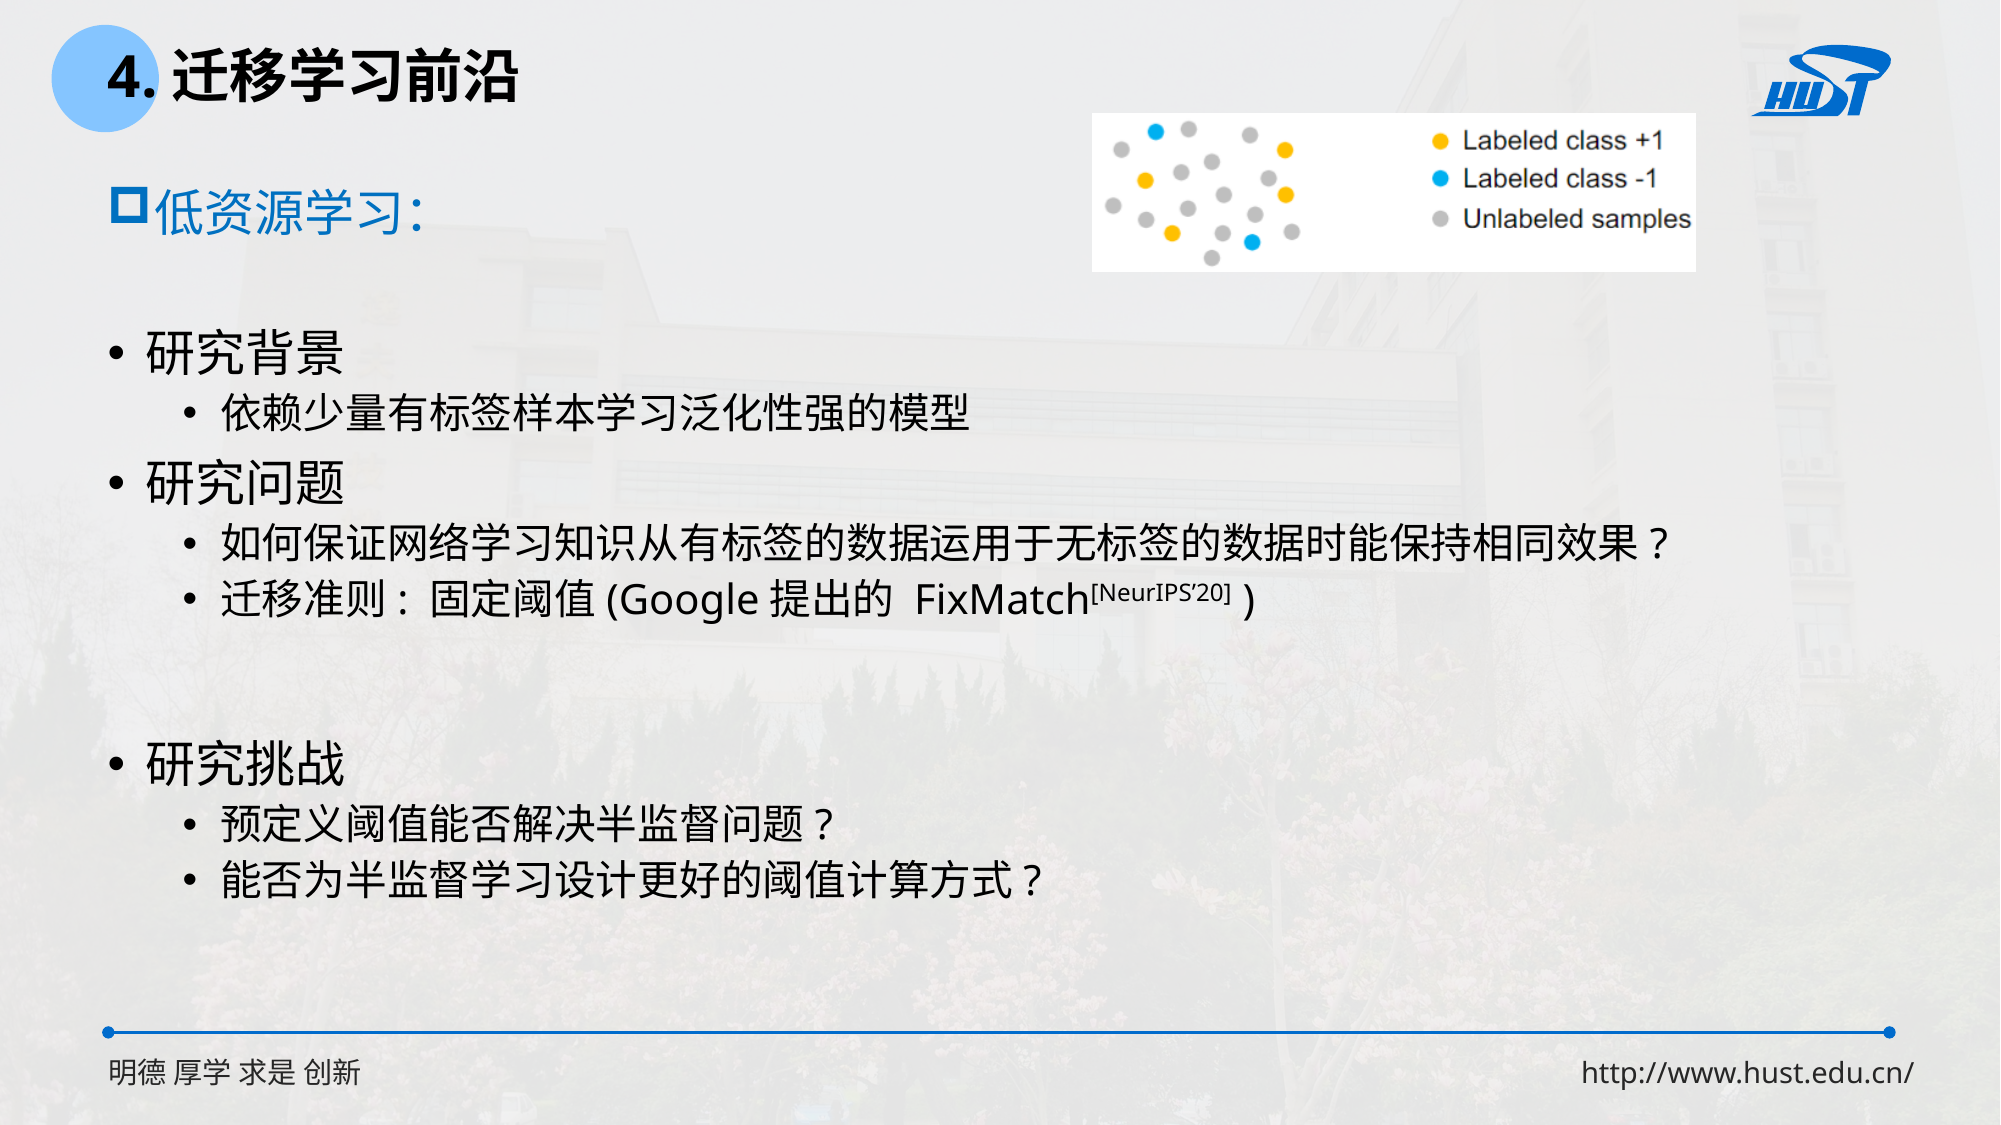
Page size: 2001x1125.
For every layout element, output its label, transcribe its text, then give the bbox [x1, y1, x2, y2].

text_box 研究背景 依赖少量有标签样本学习泛化性强的模型 研究问题 如何保证网络学习知识从有标签的数据运用于无标签的数据时能保持相同效果? 迁移准则: 固定阈值(Google提出的 FixMatch[NeurIPS’20] ) 研究挑战 预定义阈值能否解决半监督问题? 能否为半监督学习设计更好的阈值计算方式? [92, 320, 1818, 952]
list 4.迁移学习前沿 [93, 43, 887, 114]
picture [1092, 113, 1696, 272]
text_box 低资源学习： [93, 173, 1092, 249]
